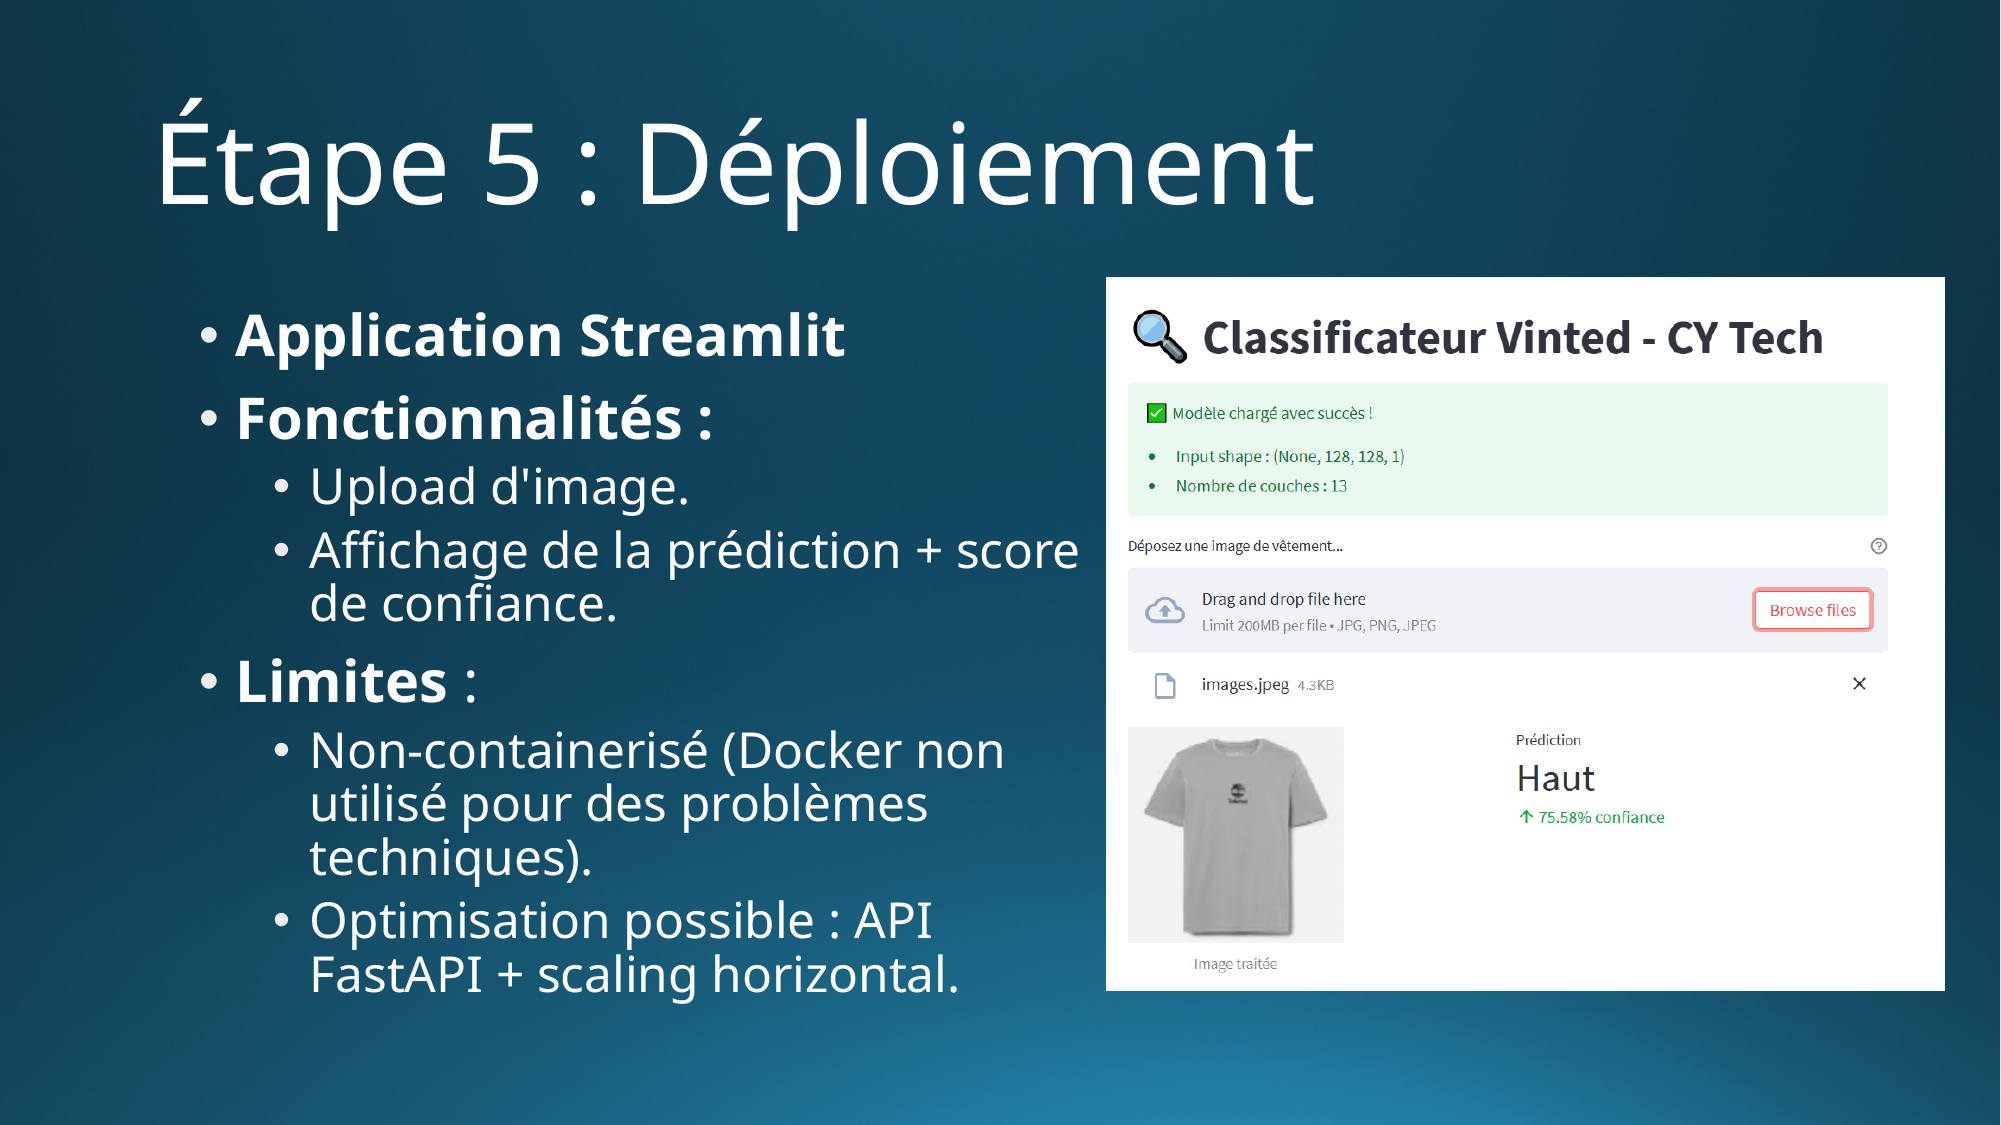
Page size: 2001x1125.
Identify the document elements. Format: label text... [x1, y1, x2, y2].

title Étape 5 : Déploiement [137, 59, 1863, 278]
list Application Streamlit Fonctionnalités : Upload d'image. Affichage de la prédiction + score de confiance. Limites : Non-containerisé (Docker non utilisé pour des problèmes techniques). Optimisation possible : API FastAPI + scaling horizontal. [183, 299, 1107, 1014]
picture [0, 0, 2001, 1125]
